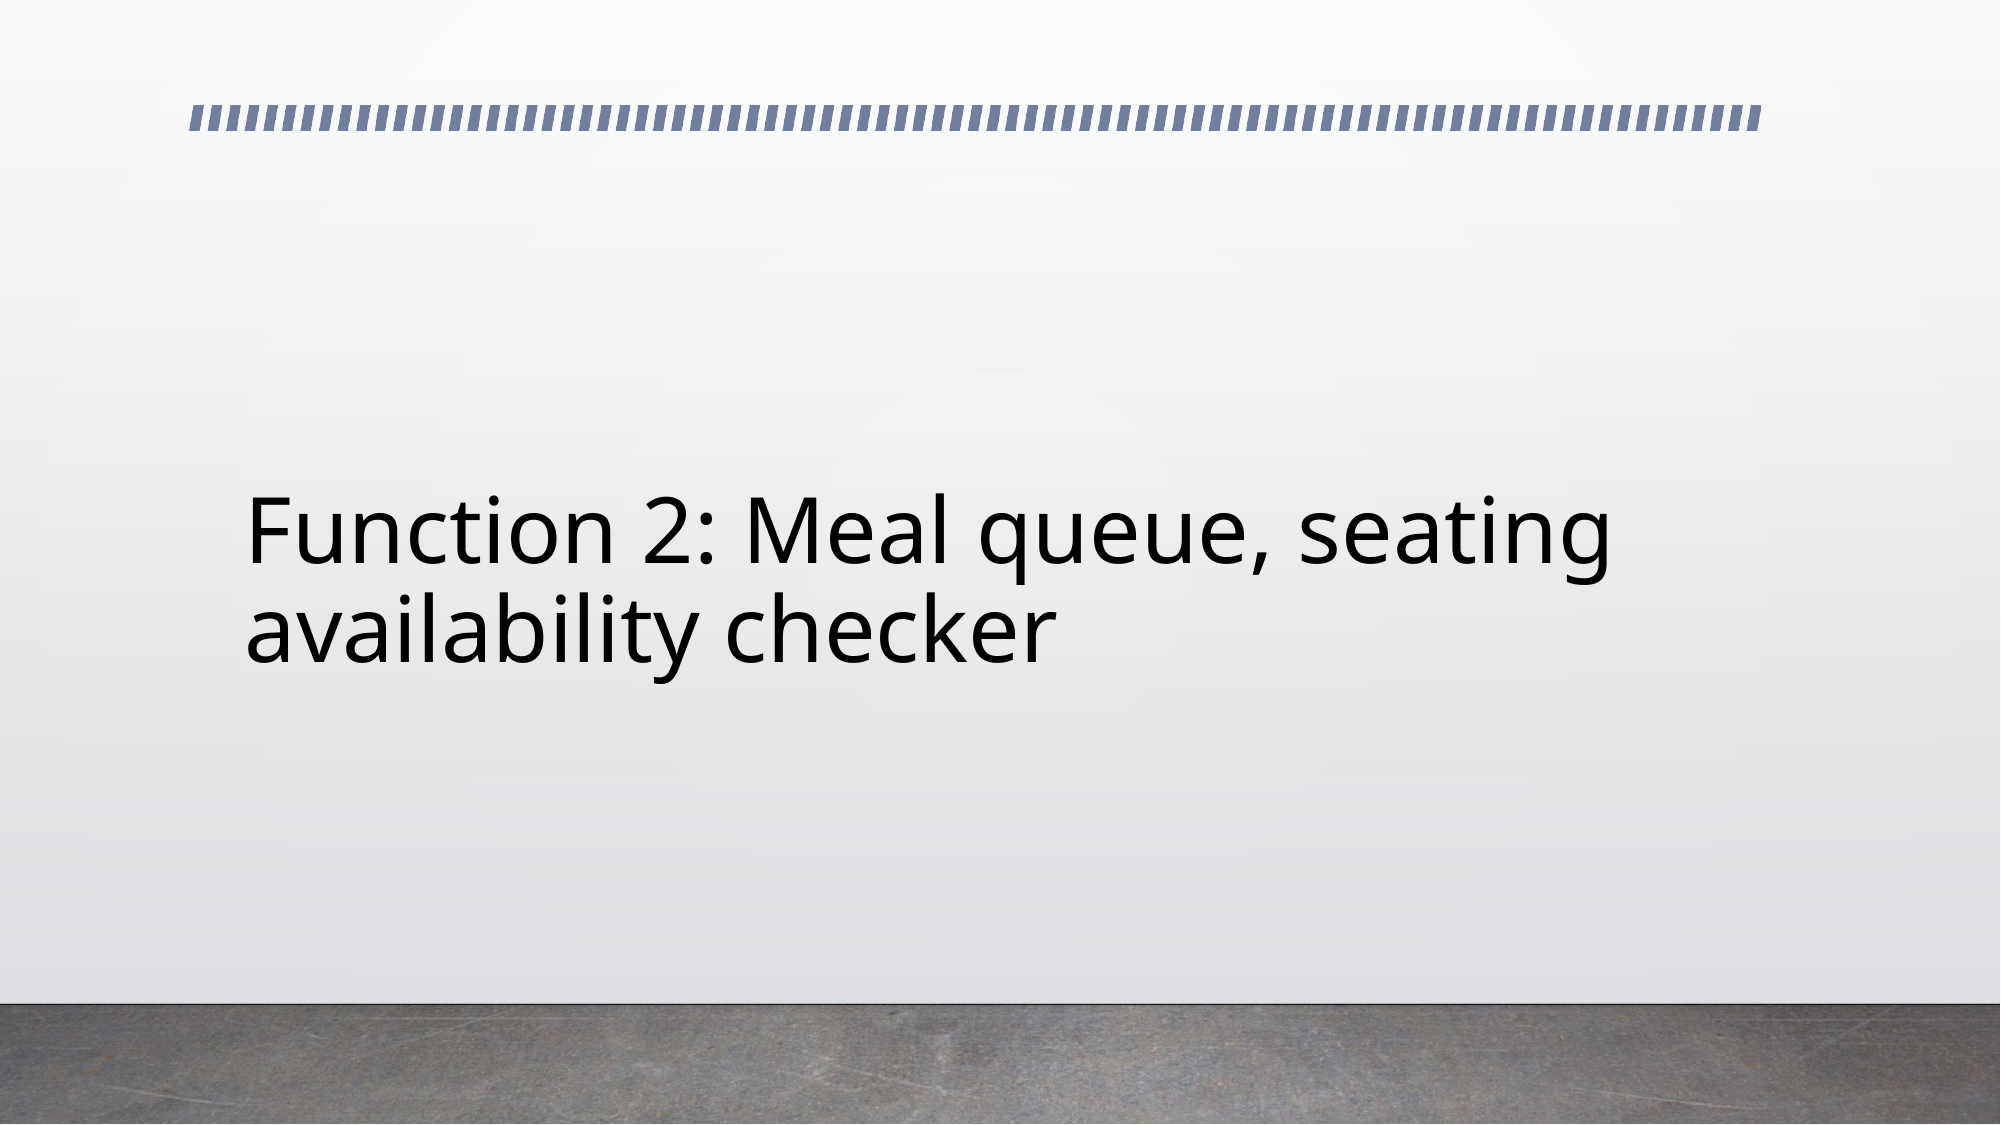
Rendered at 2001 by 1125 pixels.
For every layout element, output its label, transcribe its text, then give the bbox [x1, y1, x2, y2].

title Function 2: Meal queue, seating availability checker [229, 476, 1956, 872]
picture [0, 1004, 2000, 1124]
